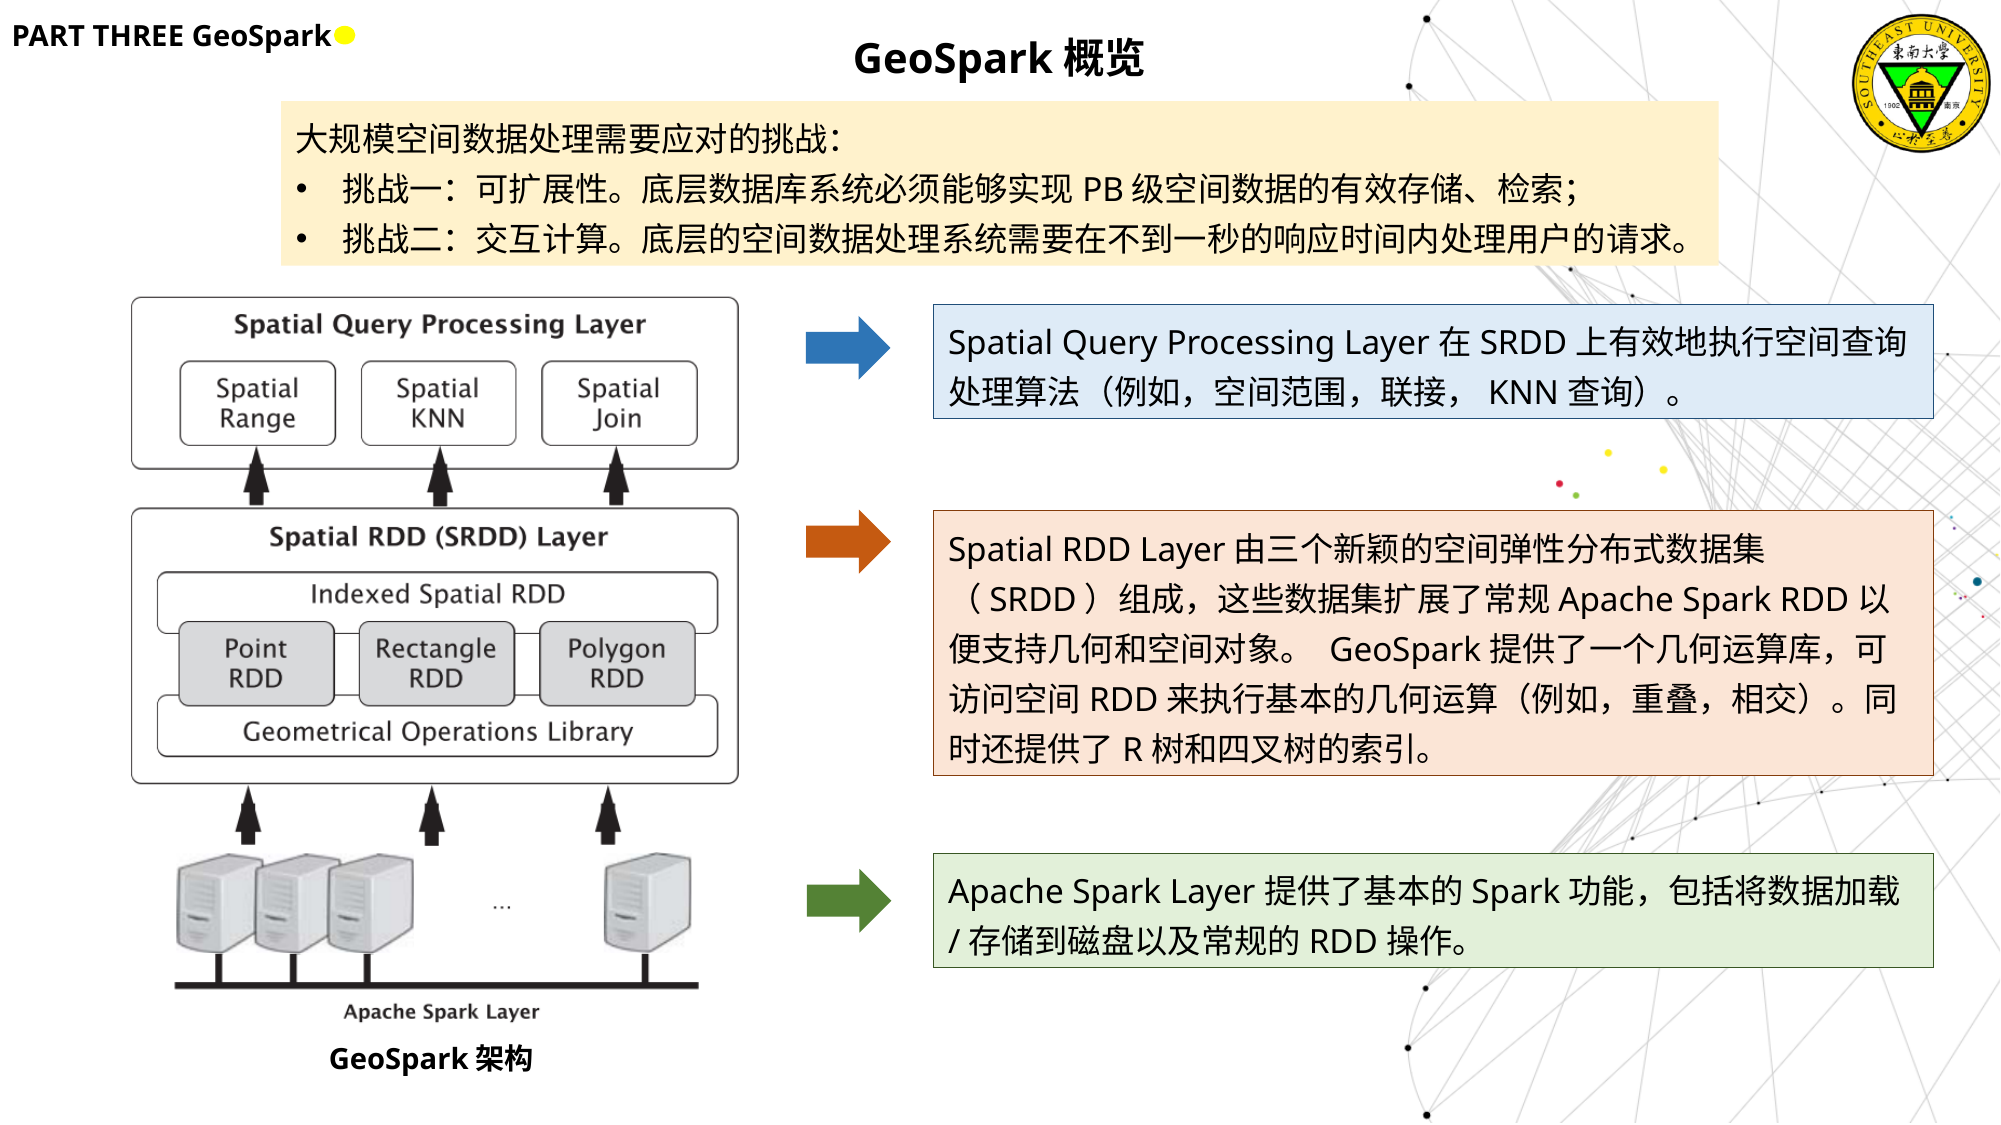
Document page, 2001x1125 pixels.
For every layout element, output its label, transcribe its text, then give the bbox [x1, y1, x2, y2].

text_box PART THREE GeoSpark [0, 9, 347, 60]
picture [102, 273, 754, 1048]
text_box [805, 866, 893, 936]
text_box Spatial RDD Layer由三个新颖的空间弹性分布式数据集（SRDD）组成，这些数据集扩展了常规Apache Spark RDD以便支持几何和空间对象。 GeoSpark提供了一个几何运算库，可访问空间RDD来执行基本的几何运算（例如，重叠，相交）。同时还提供了R树和四叉树的索引。 [933, 510, 1934, 776]
text_box [805, 507, 893, 577]
text_box GeoSpark架构 [313, 1048, 550, 1083]
picture [1314, 0, 2001, 1123]
text_box Apache Spark Layer提供了基本的Spark功能，包括将数据加载/存储到磁盘以及常规的RDD操作。 [933, 853, 1934, 968]
text_box 大规模空间数据处理需要应对的挑战： 挑战一：可扩展性。底层数据库系统必须能够实现PB级空间数据的有效存储、检索； 挑战二：交互计算。底层的空间数据处理系统需要在不到一秒的响应时间内处理用户的请求。 [281, 101, 1719, 266]
text_box [804, 313, 892, 383]
text_box Spatial Query Processing Layer在SRDD上有效地执行空间查询处理算法（例如，空间范围，联接，KNN查询）。 [933, 304, 1934, 419]
text_box GeoSpark概览 [838, 24, 1162, 90]
text_box [332, 24, 357, 46]
